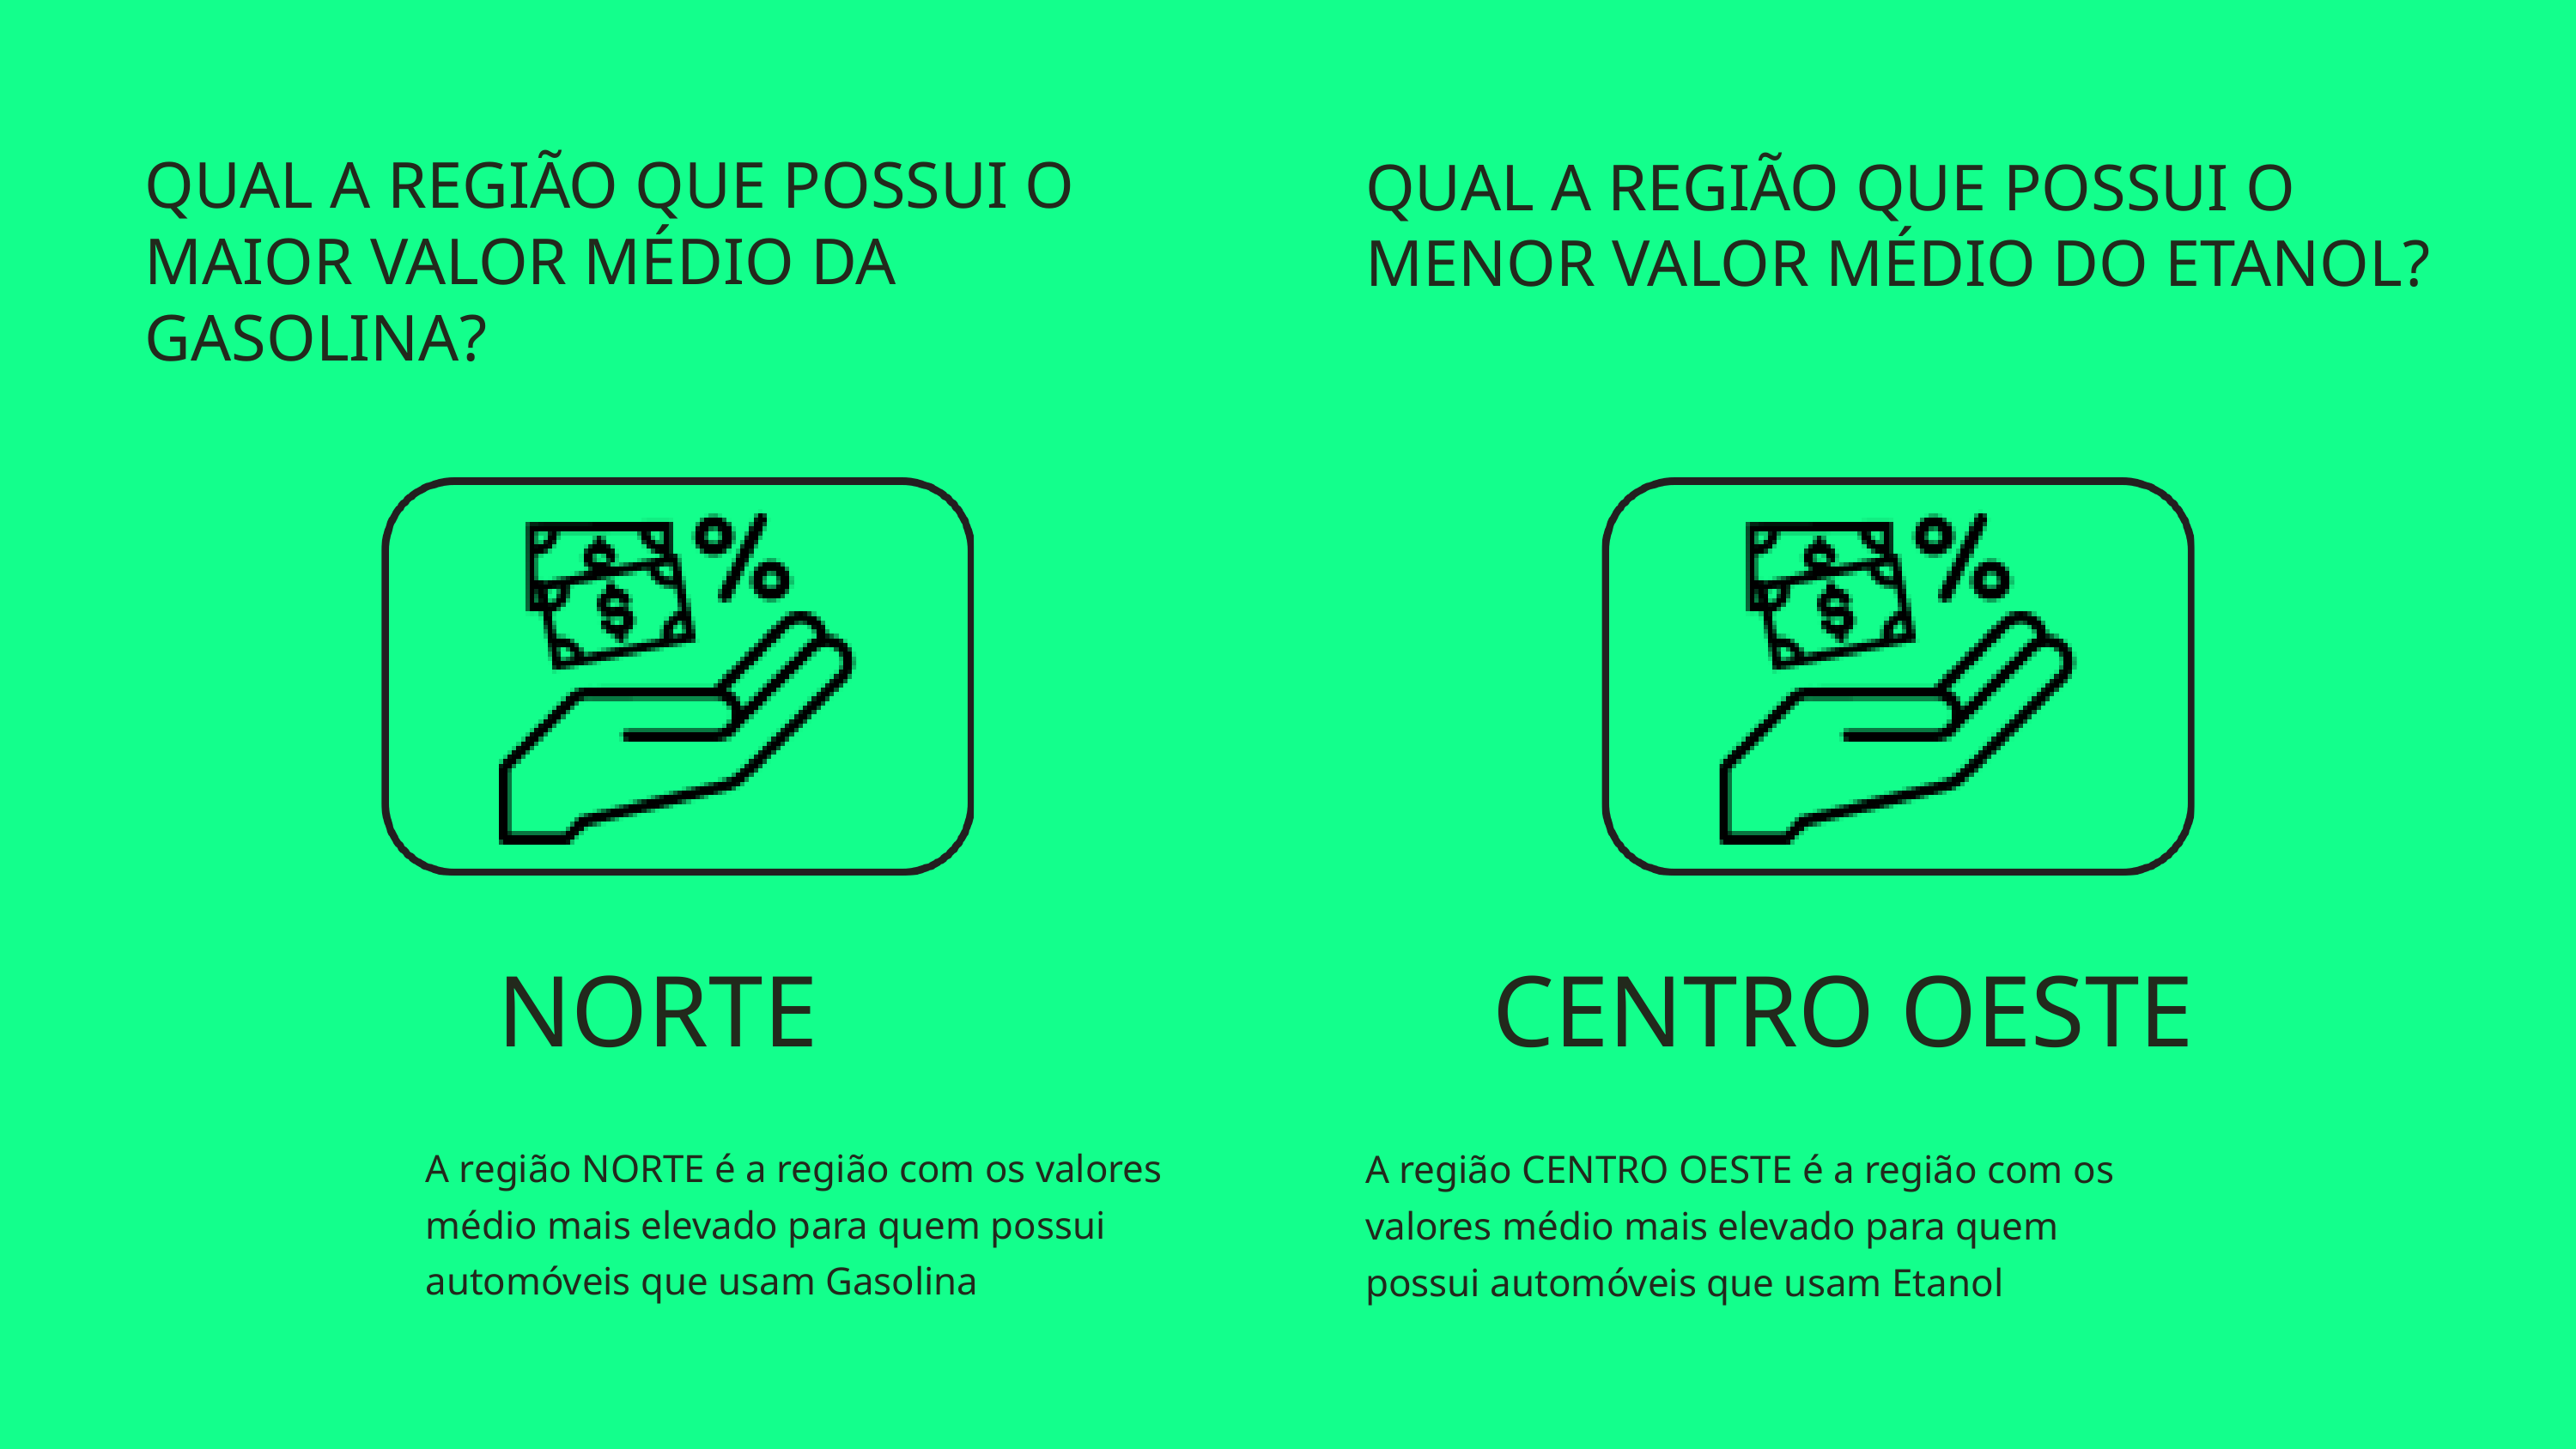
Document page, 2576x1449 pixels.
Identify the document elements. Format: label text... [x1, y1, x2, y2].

text_box NORTE [497, 949, 859, 1067]
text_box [1601, 477, 2195, 876]
text_box A região NORTE é a região com os valores médio mais elevado para quem possui automóveis que usam Gasolina [425, 1134, 1211, 1303]
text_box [381, 477, 975, 876]
text_box CENTRO OESTE [1492, 949, 2305, 1067]
text_box QUAL A REGIÃO QUE POSSUI O MENOR VALOR MÉDIO DO ETANOL? [1365, 147, 2432, 300]
text_box A região CENTRO OESTE é a região com os valores médio mais elevado para quem possui automóveis que usam Etanol [1365, 1134, 2156, 1305]
text_box QUAL A REGIÃO QUE POSSUI O MAIOR VALOR MÉDIO DA GASOLINA? [144, 144, 1211, 373]
